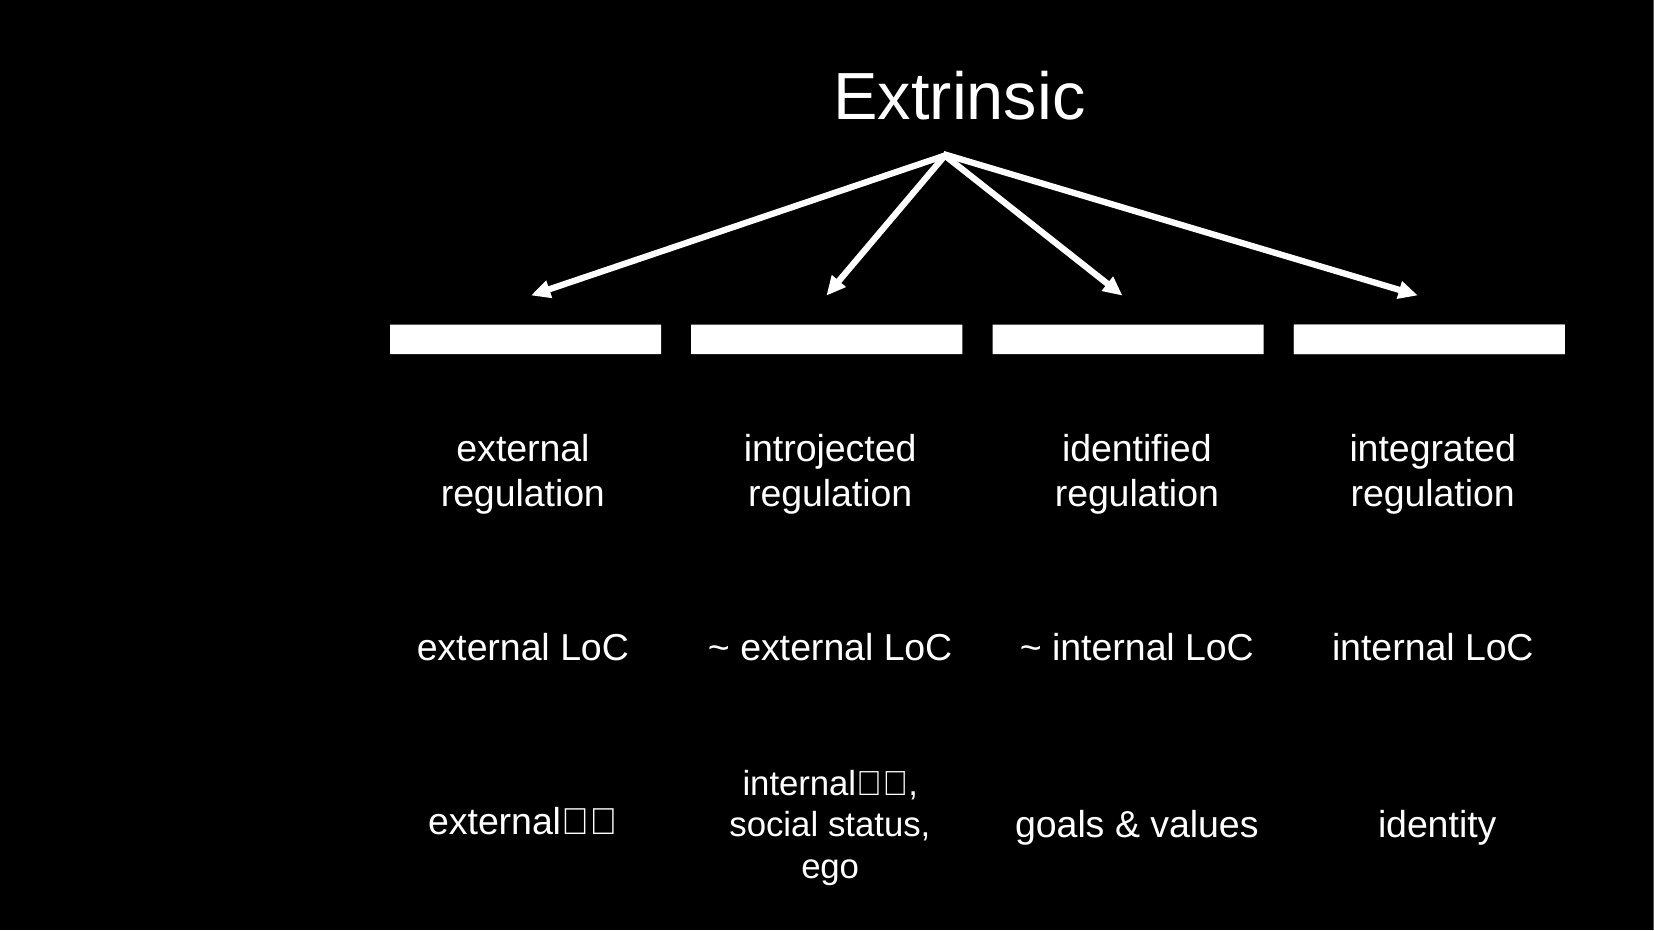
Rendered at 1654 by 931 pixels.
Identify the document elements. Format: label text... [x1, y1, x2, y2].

text_box [531, 155, 944, 298]
text_box [943, 153, 1418, 298]
list ~ internal LoC [1003, 582, 1270, 709]
text_box [1293, 324, 1565, 355]
text_box [944, 155, 1123, 296]
list integrated regulation [1299, 405, 1566, 532]
text_box [826, 156, 945, 296]
list external LoC [390, 582, 656, 709]
list external🥕🏒 [390, 756, 656, 883]
text_box [390, 324, 662, 355]
list introjected regulation [697, 405, 964, 532]
text_box [992, 324, 1264, 355]
list identified regulation [1003, 405, 1270, 532]
list internal LoC [1299, 582, 1566, 709]
list external regulation [390, 405, 656, 532]
list internal🥕🏒, social status, ego [697, 759, 964, 886]
list Extrinsic [826, 29, 1093, 156]
list goals & values [1003, 759, 1270, 886]
list identity [1304, 759, 1571, 886]
list ~ external LoC [697, 582, 964, 709]
text_box [691, 324, 963, 355]
